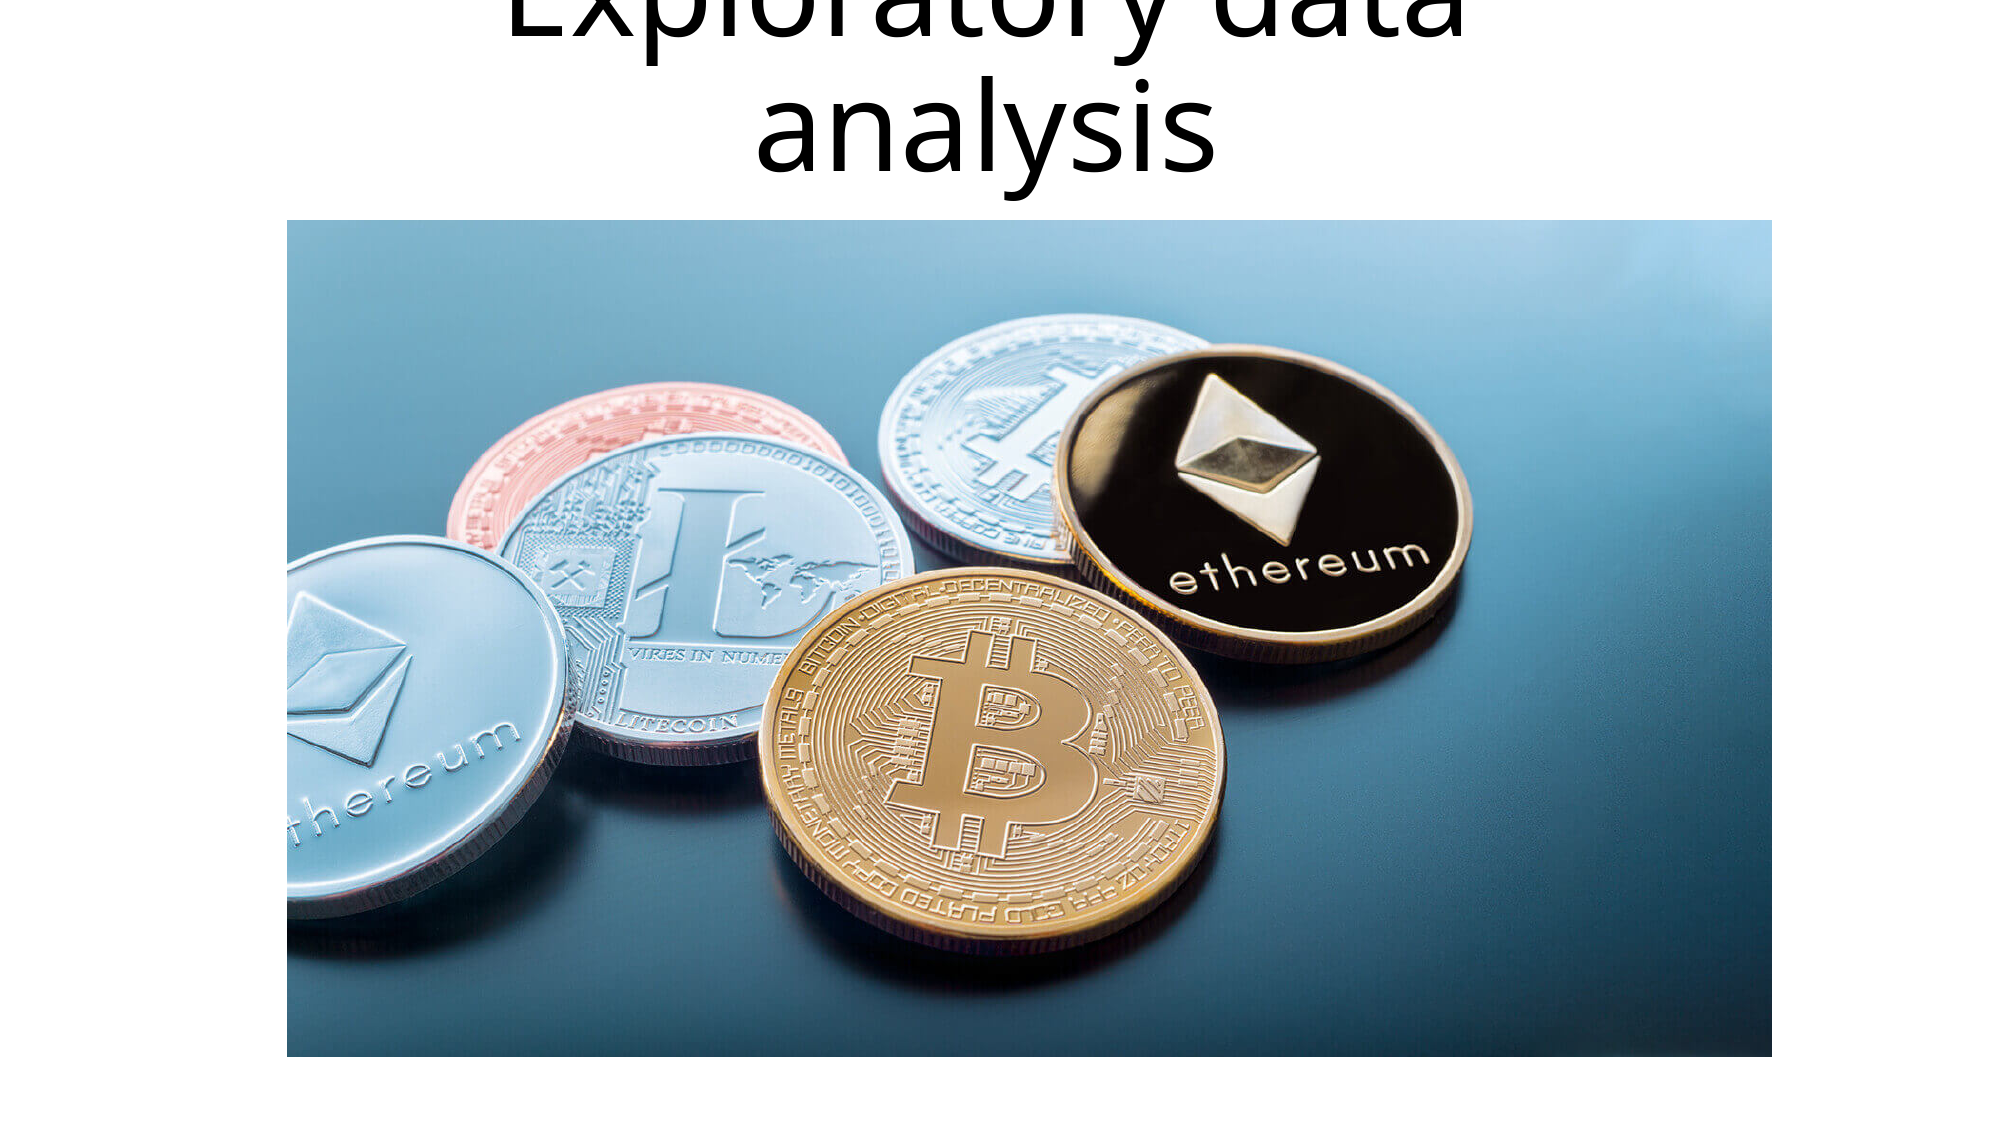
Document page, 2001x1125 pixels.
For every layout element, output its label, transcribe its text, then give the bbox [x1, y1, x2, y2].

title Exploratory data analysis [332, 40, 1641, 206]
picture [287, 220, 1772, 1057]
